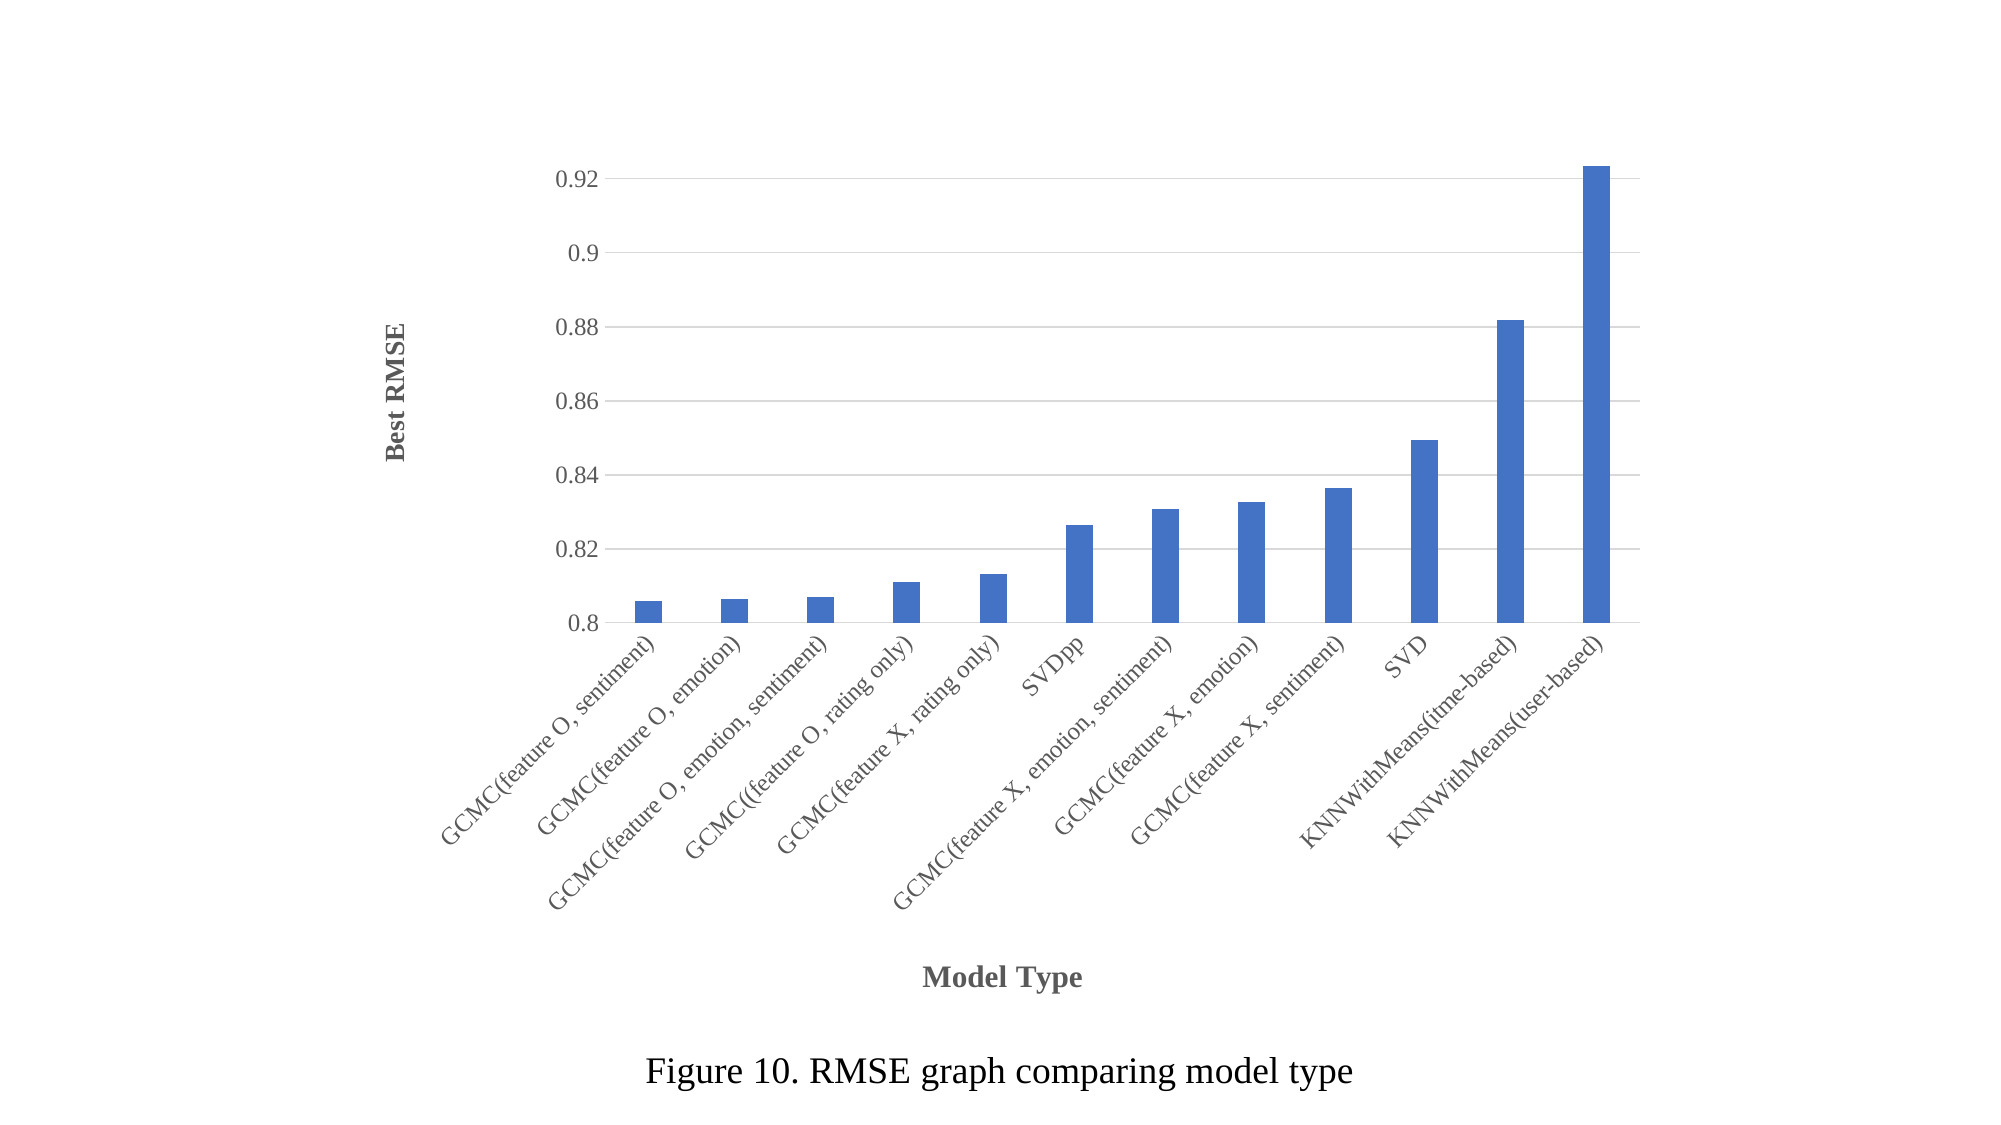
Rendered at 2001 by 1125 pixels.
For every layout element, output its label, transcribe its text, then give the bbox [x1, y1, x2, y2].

chart [333, 123, 1667, 1013]
text_box Figure 10. RMSE graph comparing model type [452, 1038, 1547, 1099]
